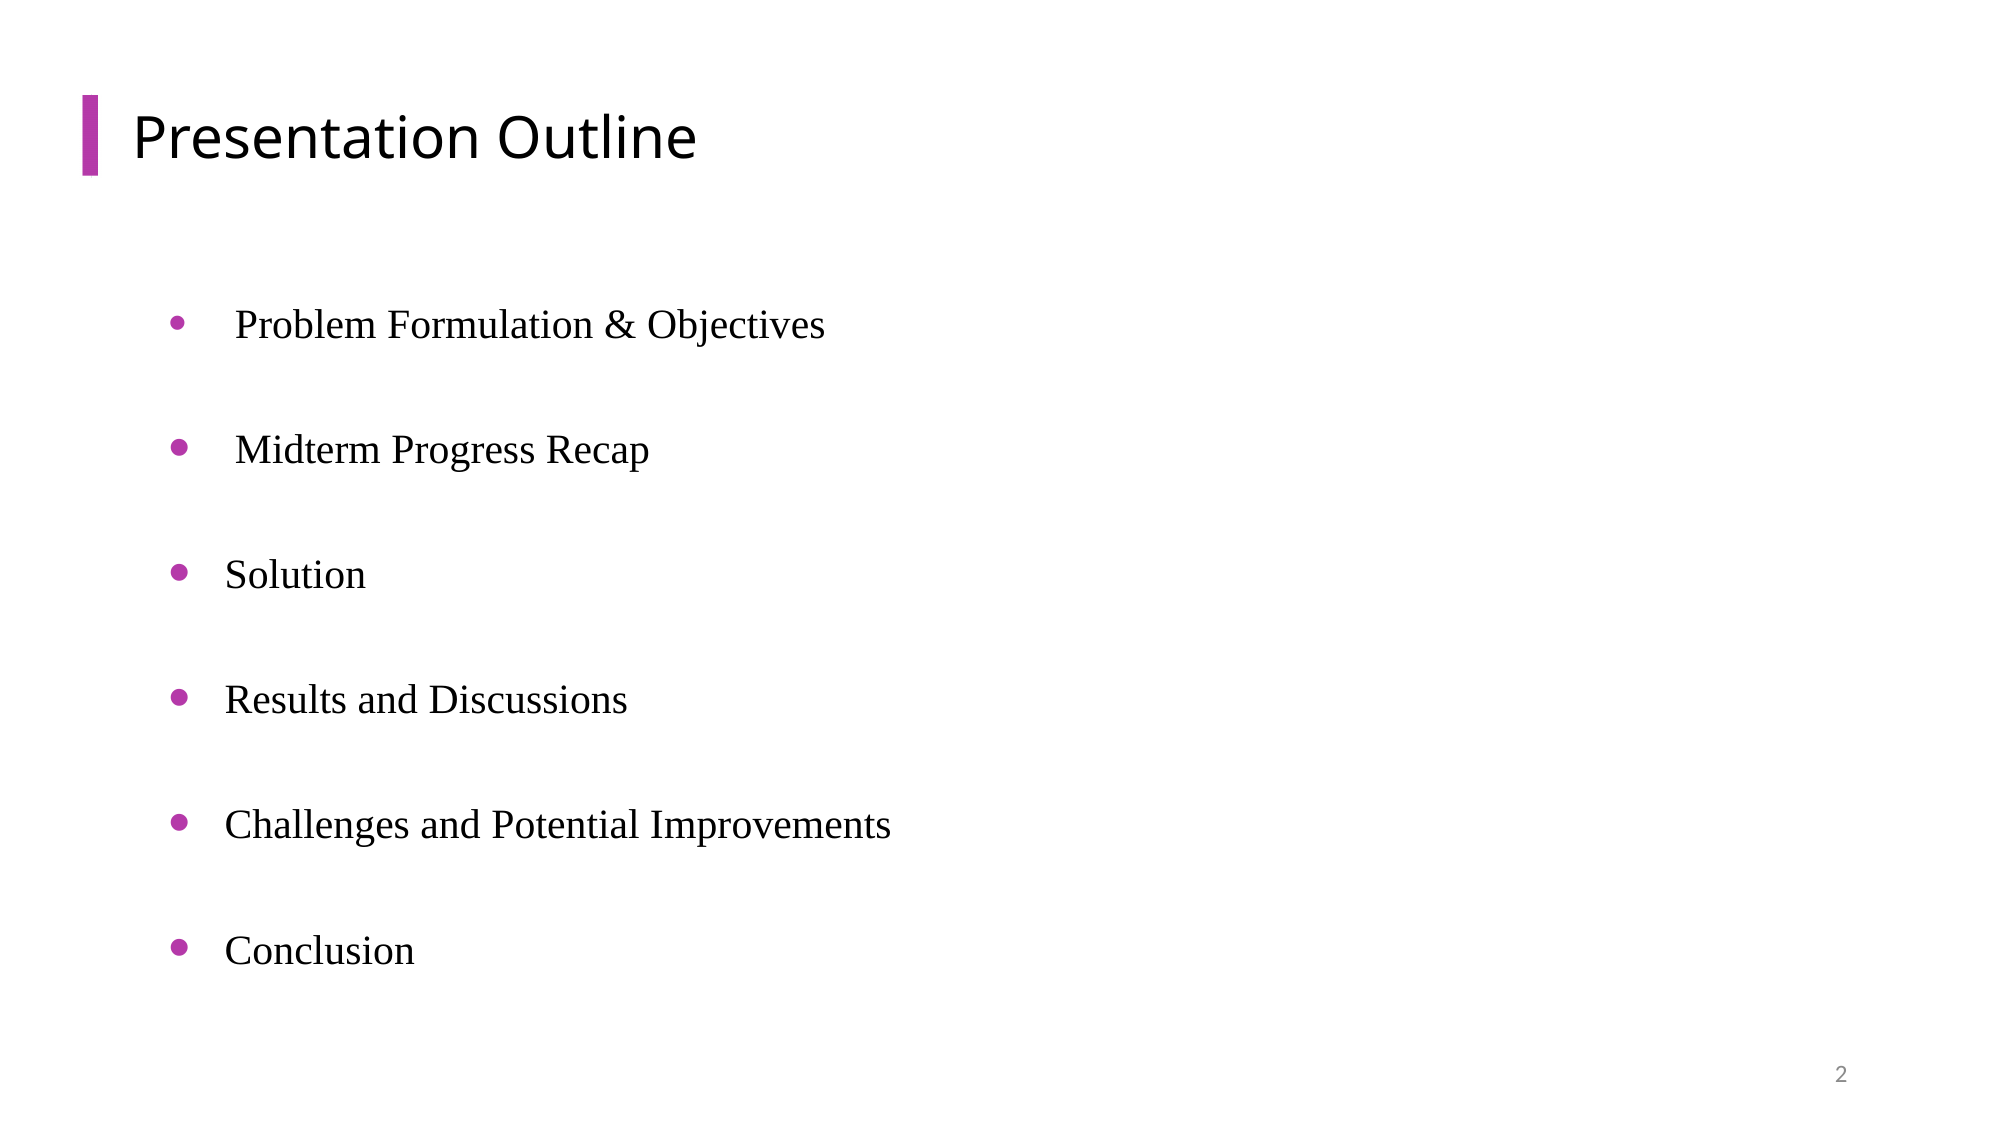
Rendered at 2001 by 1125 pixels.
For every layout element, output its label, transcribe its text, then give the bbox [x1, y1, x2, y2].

slide_number 2 [1412, 1042, 1863, 1103]
text_box Problem Formulation & Objectives Midterm Progress Recap Solution Results and Discussions Challenges and Potential Improvements Conclusion [153, 214, 1664, 980]
text_box Presentation Outline [117, 92, 1700, 178]
picture [79, 94, 102, 178]
